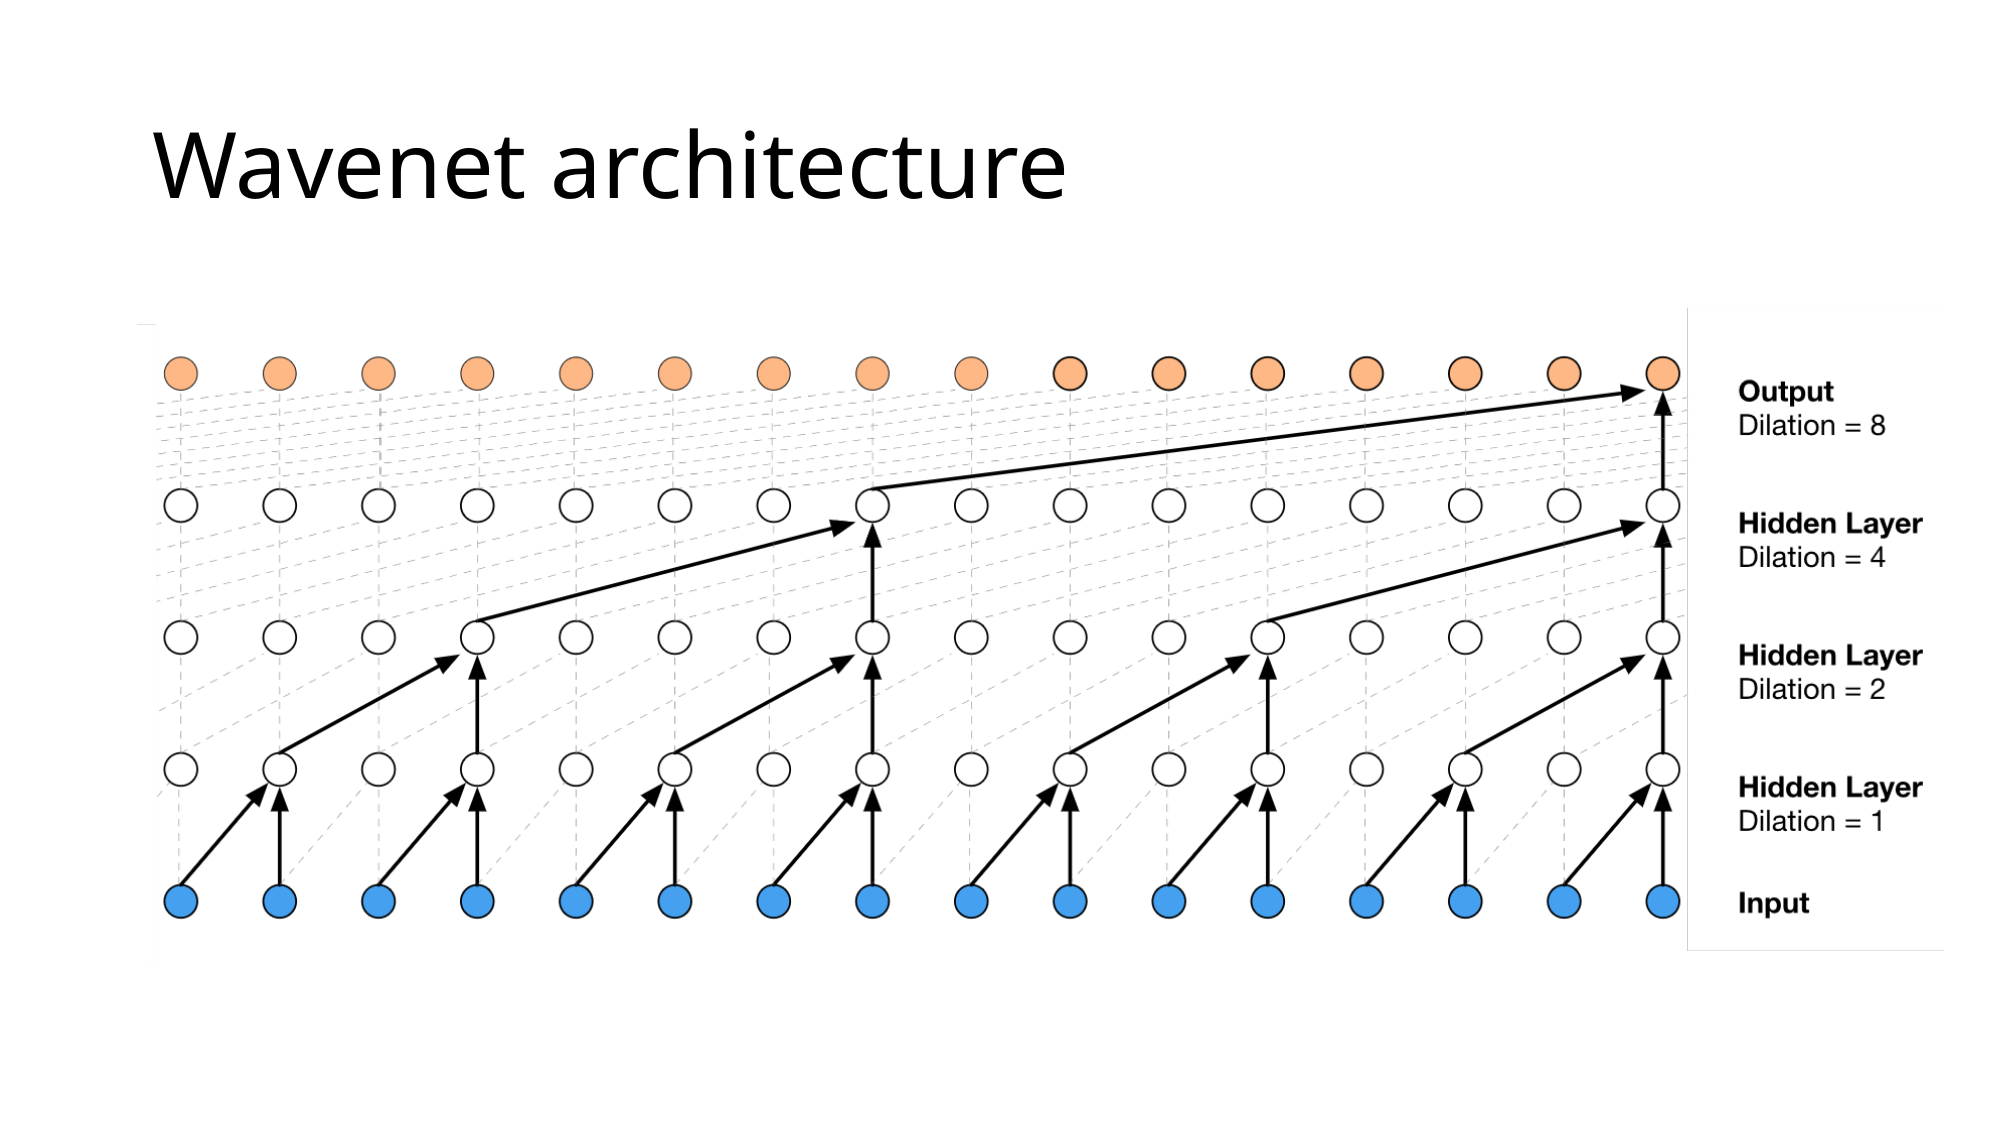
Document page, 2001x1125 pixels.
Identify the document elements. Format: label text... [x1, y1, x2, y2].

title Wavenet architecture [137, 59, 1863, 278]
picture [137, 307, 1944, 968]
